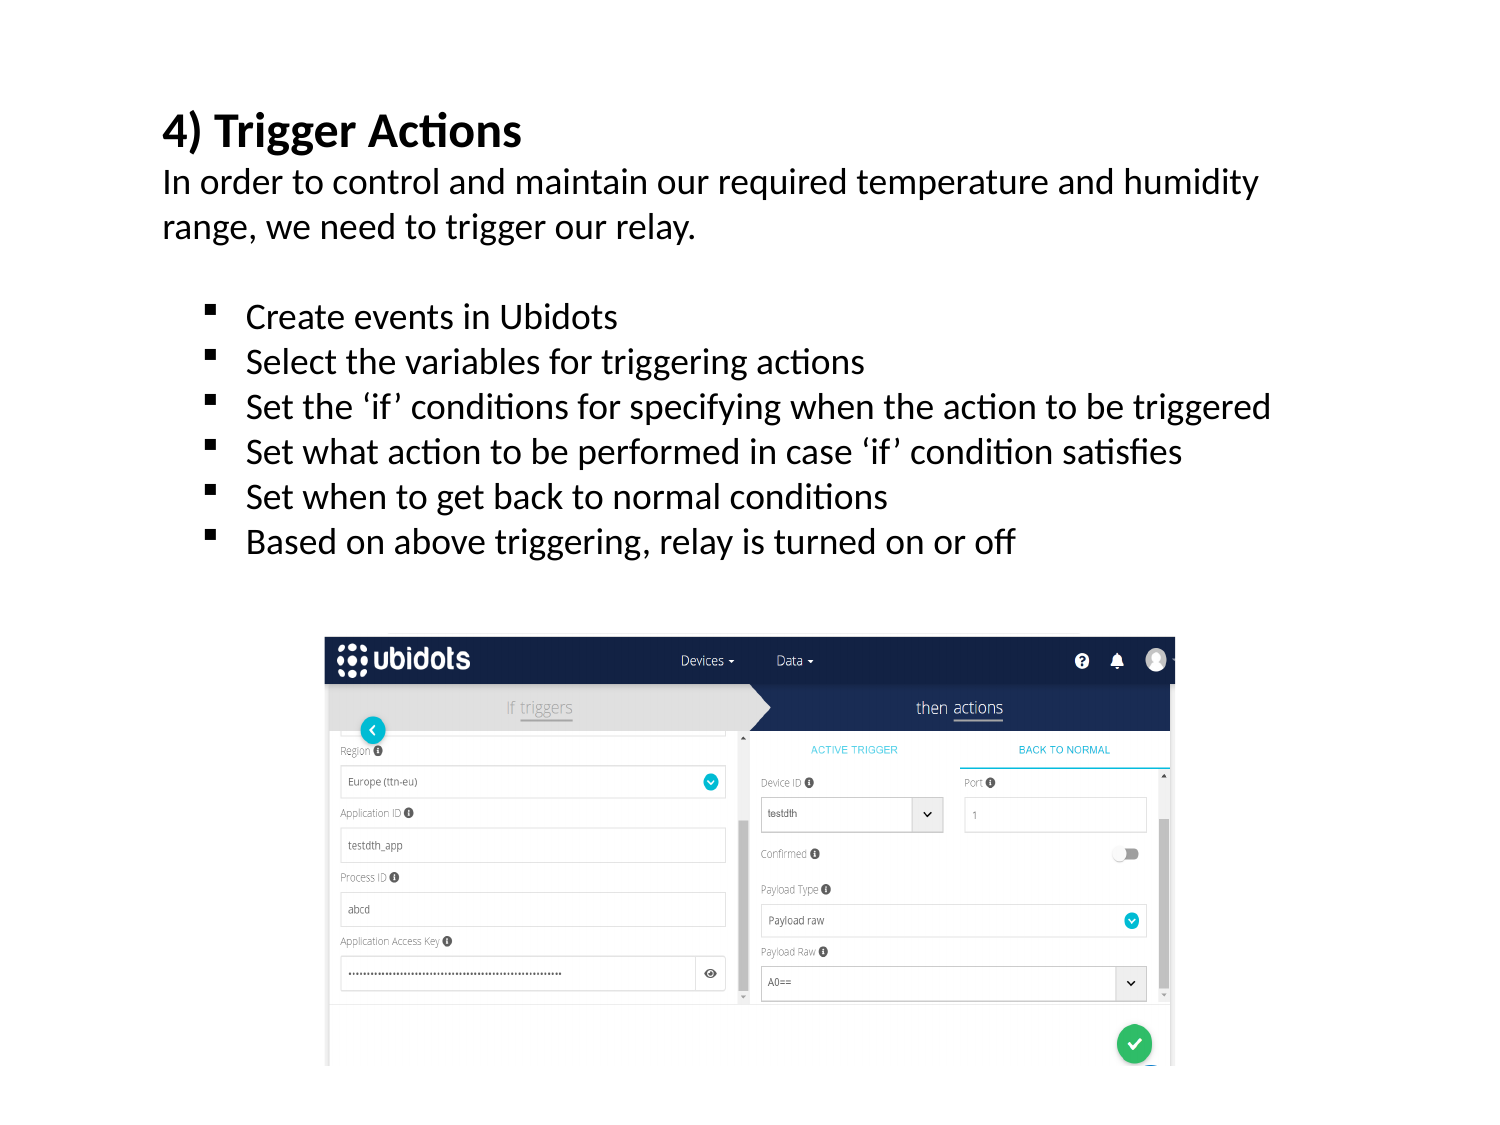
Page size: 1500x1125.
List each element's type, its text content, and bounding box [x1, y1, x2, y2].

picture [324, 633, 1176, 1067]
text_box 4) Trigger Actions In order to control and maintain our required temperature and humidity range, we need to trigger our relay. Create events in Ubidots Select the variables for triggering actions Set the ‘if’ conditions for specifying when the action to be triggered Set what action to be performed in case ‘if’ condition satisfies Set when to get back to normal conditions Based on above triggering, relay is turned on or off [147, 89, 1365, 615]
